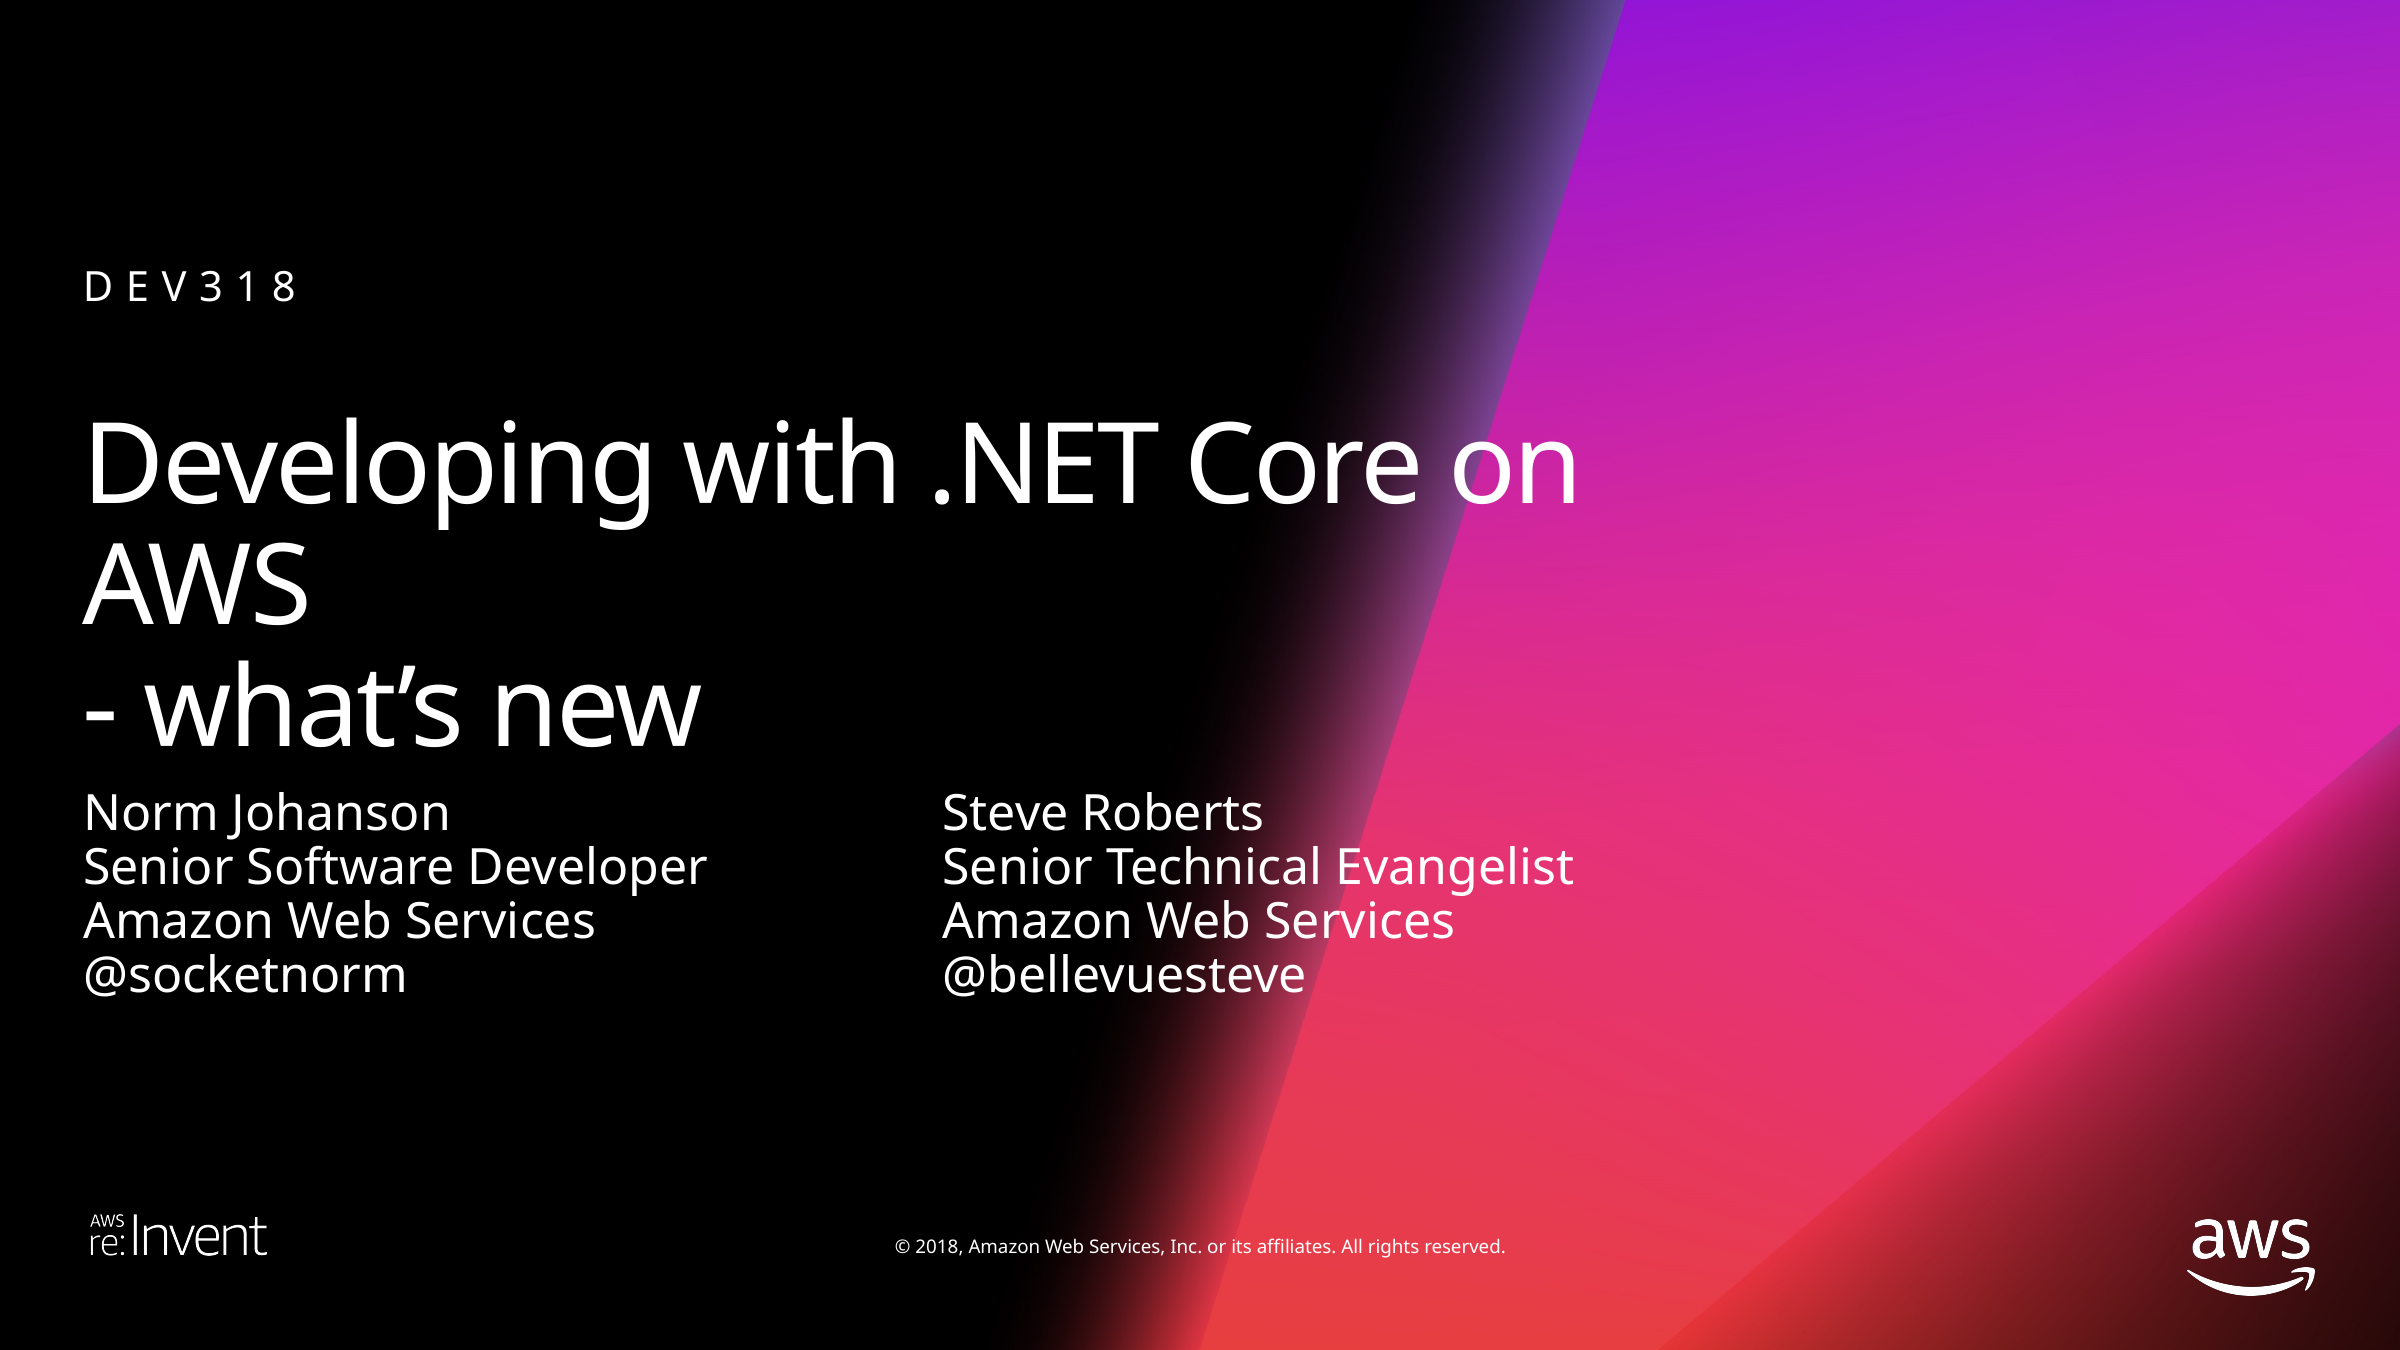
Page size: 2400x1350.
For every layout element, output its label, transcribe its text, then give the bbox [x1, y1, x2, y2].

picture [949, 0, 2400, 1350]
list Norm Johanson Senior Software Developer Amazon Web Services @socketnorm [53, 763, 912, 990]
picture [90, 1214, 267, 1256]
title Developing with .NET Core on AWS - what’s new [52, 382, 1769, 686]
list Steve Roberts Senior Technical Evangelist Amazon Web Services @bellevuesteve [912, 763, 1769, 990]
list DEV318 [52, 241, 1769, 336]
